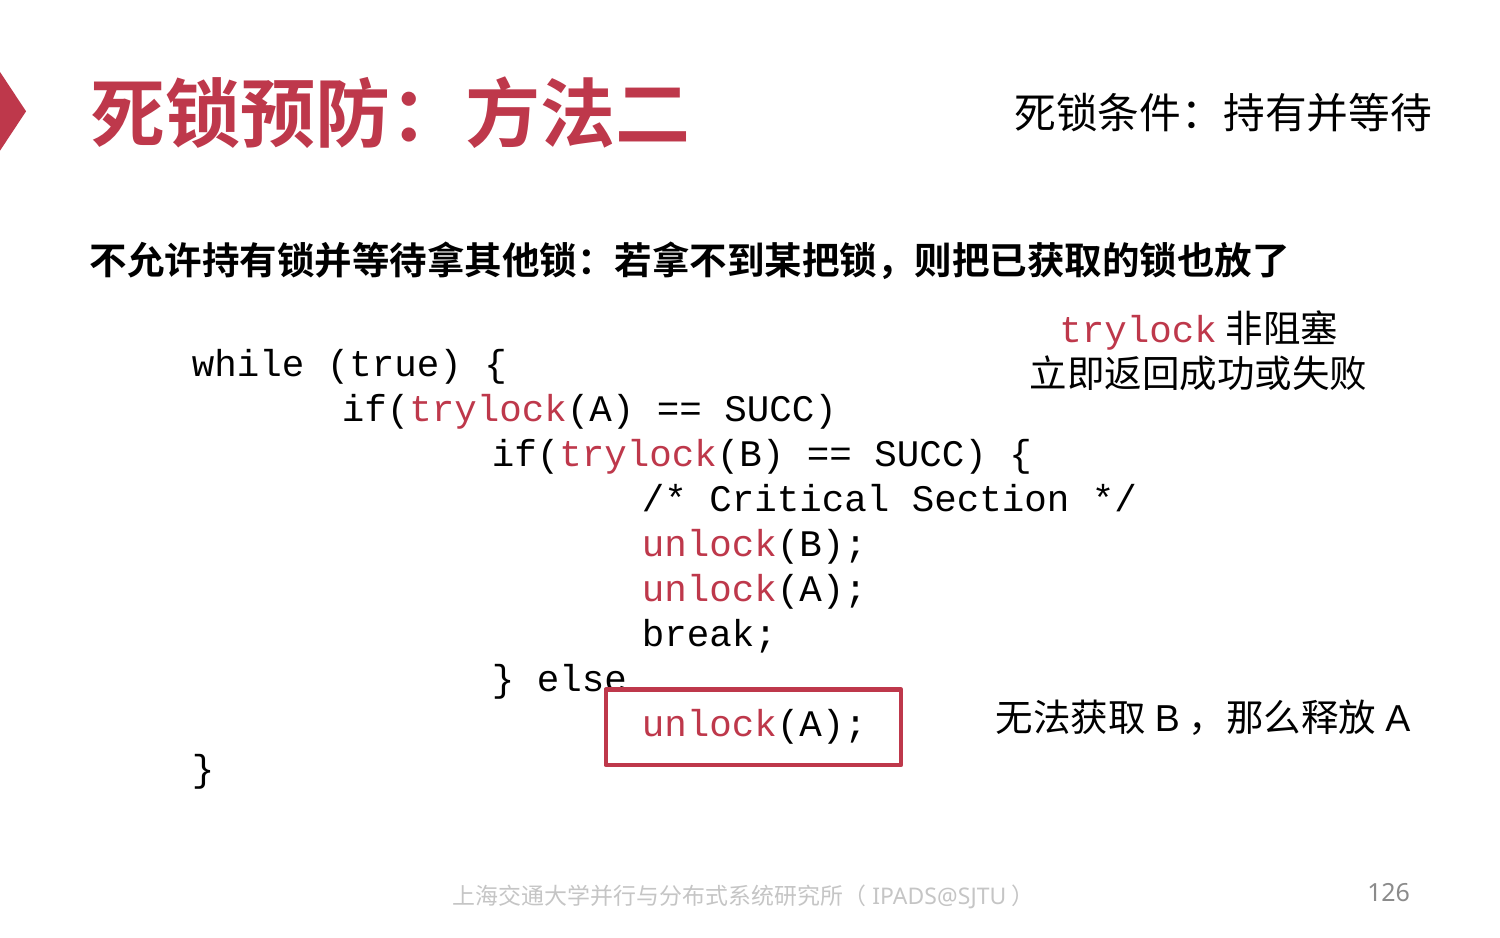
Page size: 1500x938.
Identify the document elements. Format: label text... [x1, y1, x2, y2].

text_box 死锁条件：持有并等待 [999, 79, 1448, 144]
slide_number 126 [1074, 868, 1425, 919]
footer 上海交通大学并行与分布式系统研究所（IPADS@SJTU） [418, 870, 1069, 921]
text_box 不允许持有锁并等待拿其他锁：若拿不到某把锁，则把已获取的锁也放了 [75, 184, 1365, 289]
text_box 无法获取B，那么释放A [981, 686, 1426, 747]
text_box [604, 687, 903, 767]
title 死锁预防：方法二 [75, 37, 1425, 186]
text_box trylock非阻塞 立即返回成功或失败 [990, 297, 1408, 403]
text_box while (true) { if(trylock(A) == SUCC) if(trylock(B) == SUCC) { /* Critical Section */ unlock(B); unlock(A); break; } else unlock(A); } [177, 331, 1323, 797]
